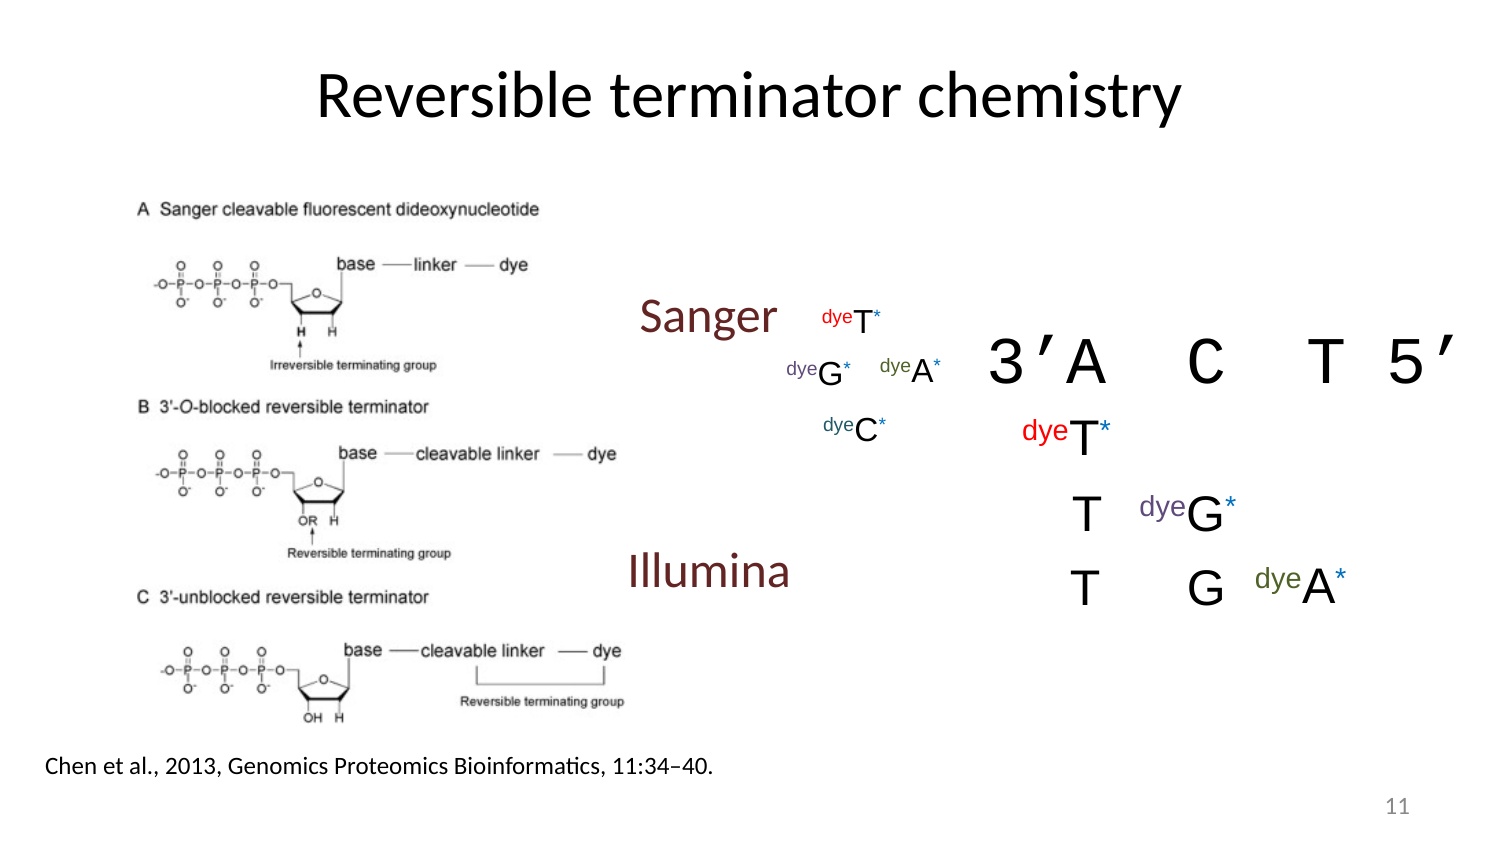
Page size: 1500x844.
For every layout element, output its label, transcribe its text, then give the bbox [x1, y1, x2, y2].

text_box 3’A C T 5’ [971, 309, 1500, 405]
text_box dyeA* [1240, 545, 1362, 621]
text_box dyeG* [771, 344, 866, 400]
picture [135, 201, 625, 725]
text_box dyeT* [807, 293, 896, 344]
text_box T [1057, 473, 1118, 549]
text_box Chen et al., 2013, Genomics Proteomics Bioinformatics, 11:34–40. [30, 742, 731, 788]
text_box T [1054, 548, 1116, 623]
title Reversible terminator chemistry [75, 39, 1425, 143]
text_box Illumina [630, 529, 806, 605]
text_box Sanger [630, 275, 794, 350]
text_box dyeC* [808, 400, 901, 456]
text_box G [1172, 548, 1241, 623]
text_box dyeT* [1007, 397, 1126, 473]
text_box dyeA* [865, 341, 956, 397]
text_box dyeG* [1124, 473, 1252, 549]
slide_number 11 [1074, 782, 1425, 827]
